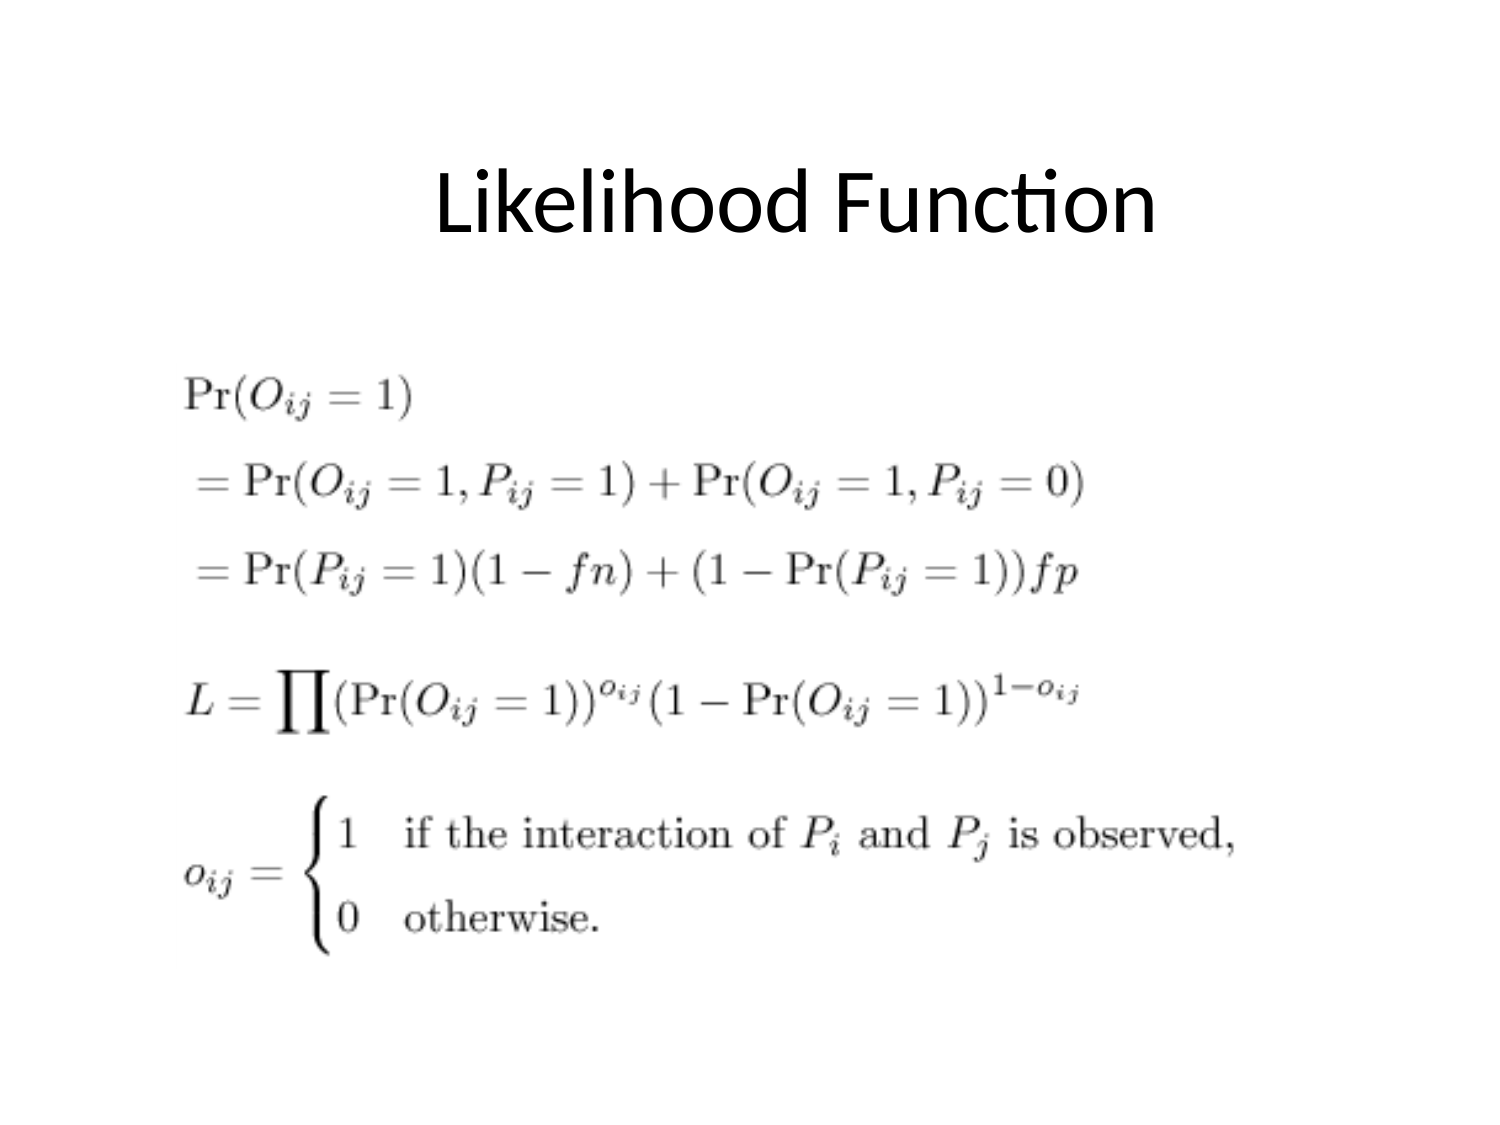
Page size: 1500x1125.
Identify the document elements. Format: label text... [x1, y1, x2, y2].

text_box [175, 362, 1271, 969]
title Likelihood Function [159, 101, 1435, 290]
